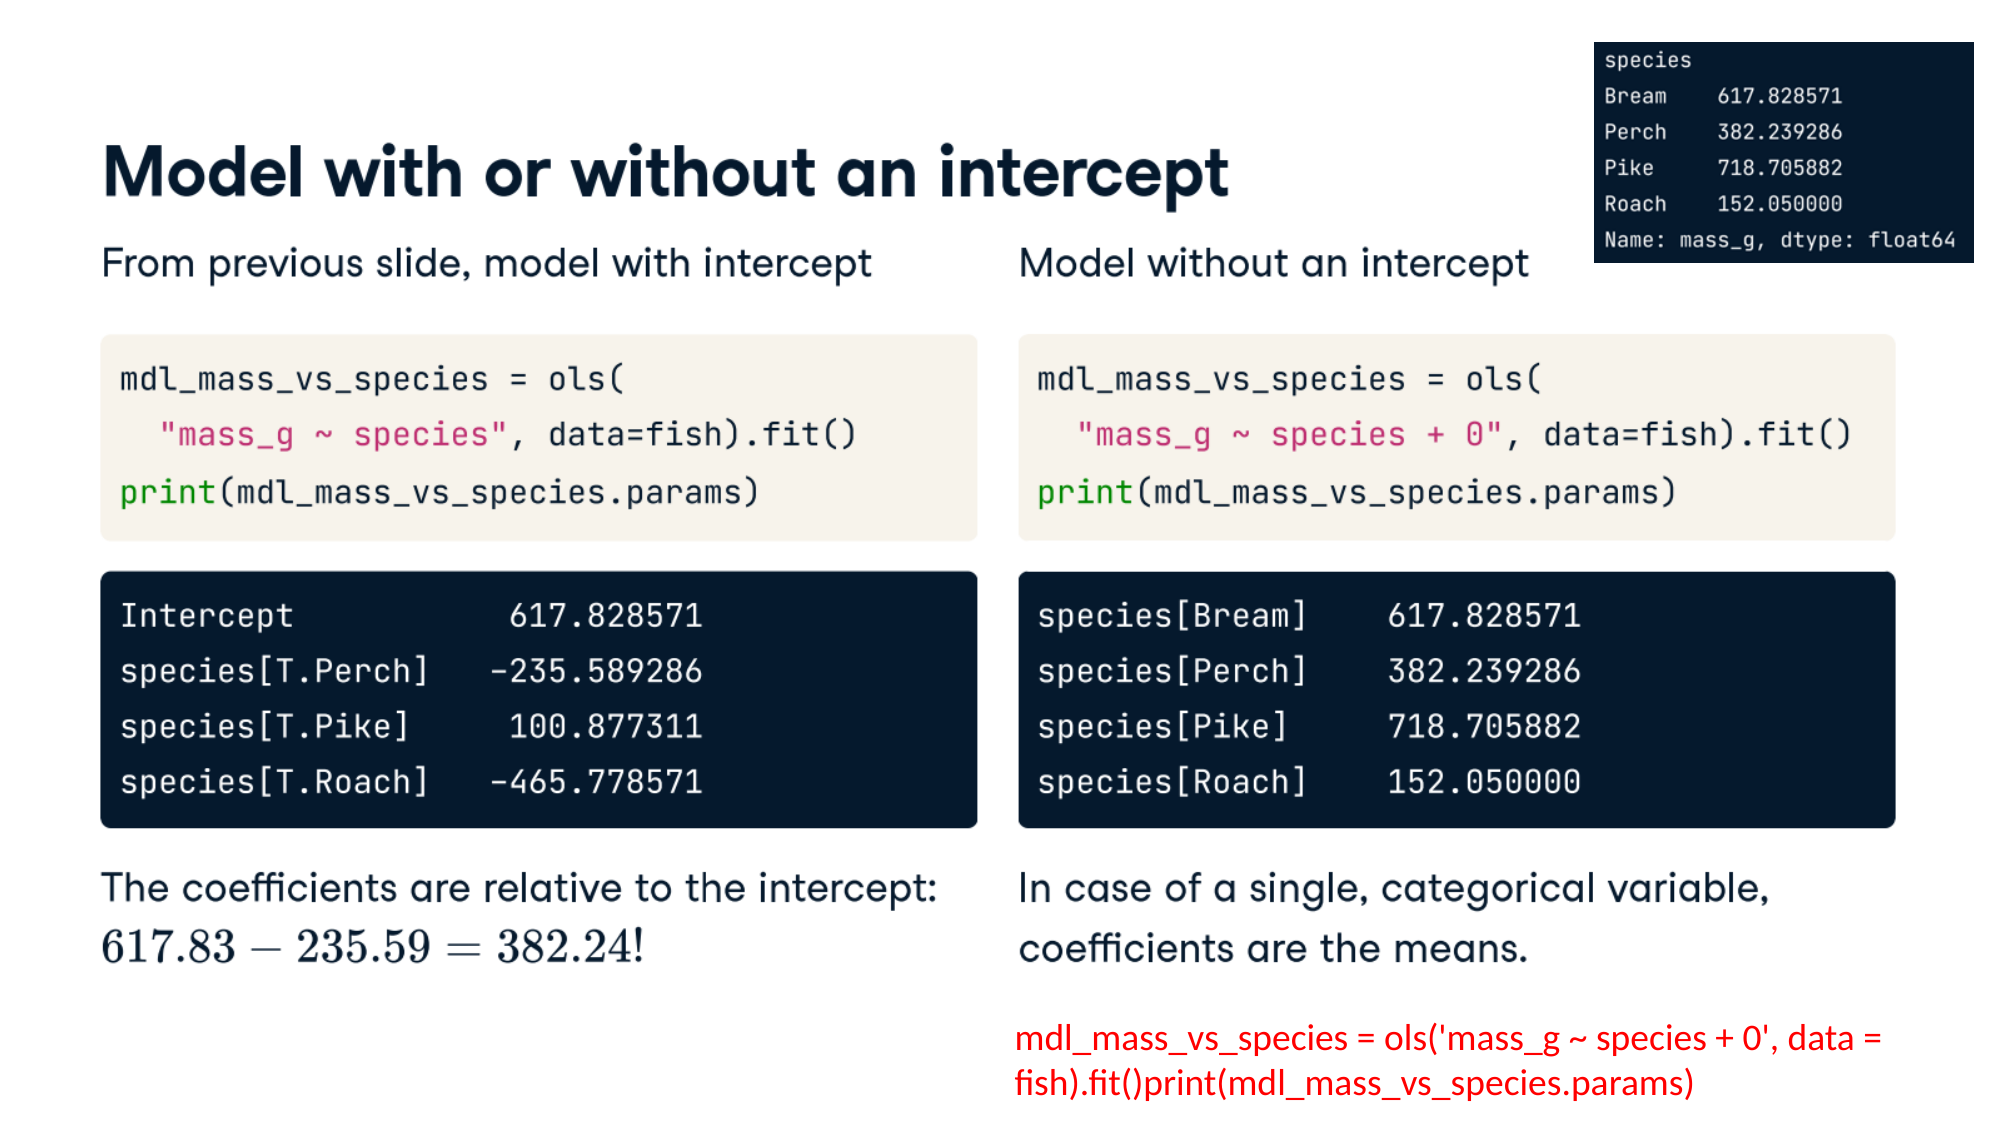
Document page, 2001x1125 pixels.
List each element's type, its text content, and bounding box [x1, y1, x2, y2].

picture [83, 42, 1974, 1006]
text_box mdl_mass_vs_species = ols('mass_g ~ species + 0', data = fish).fit()print(mdl_mass_vs_species.params) [999, 1005, 2000, 1111]
